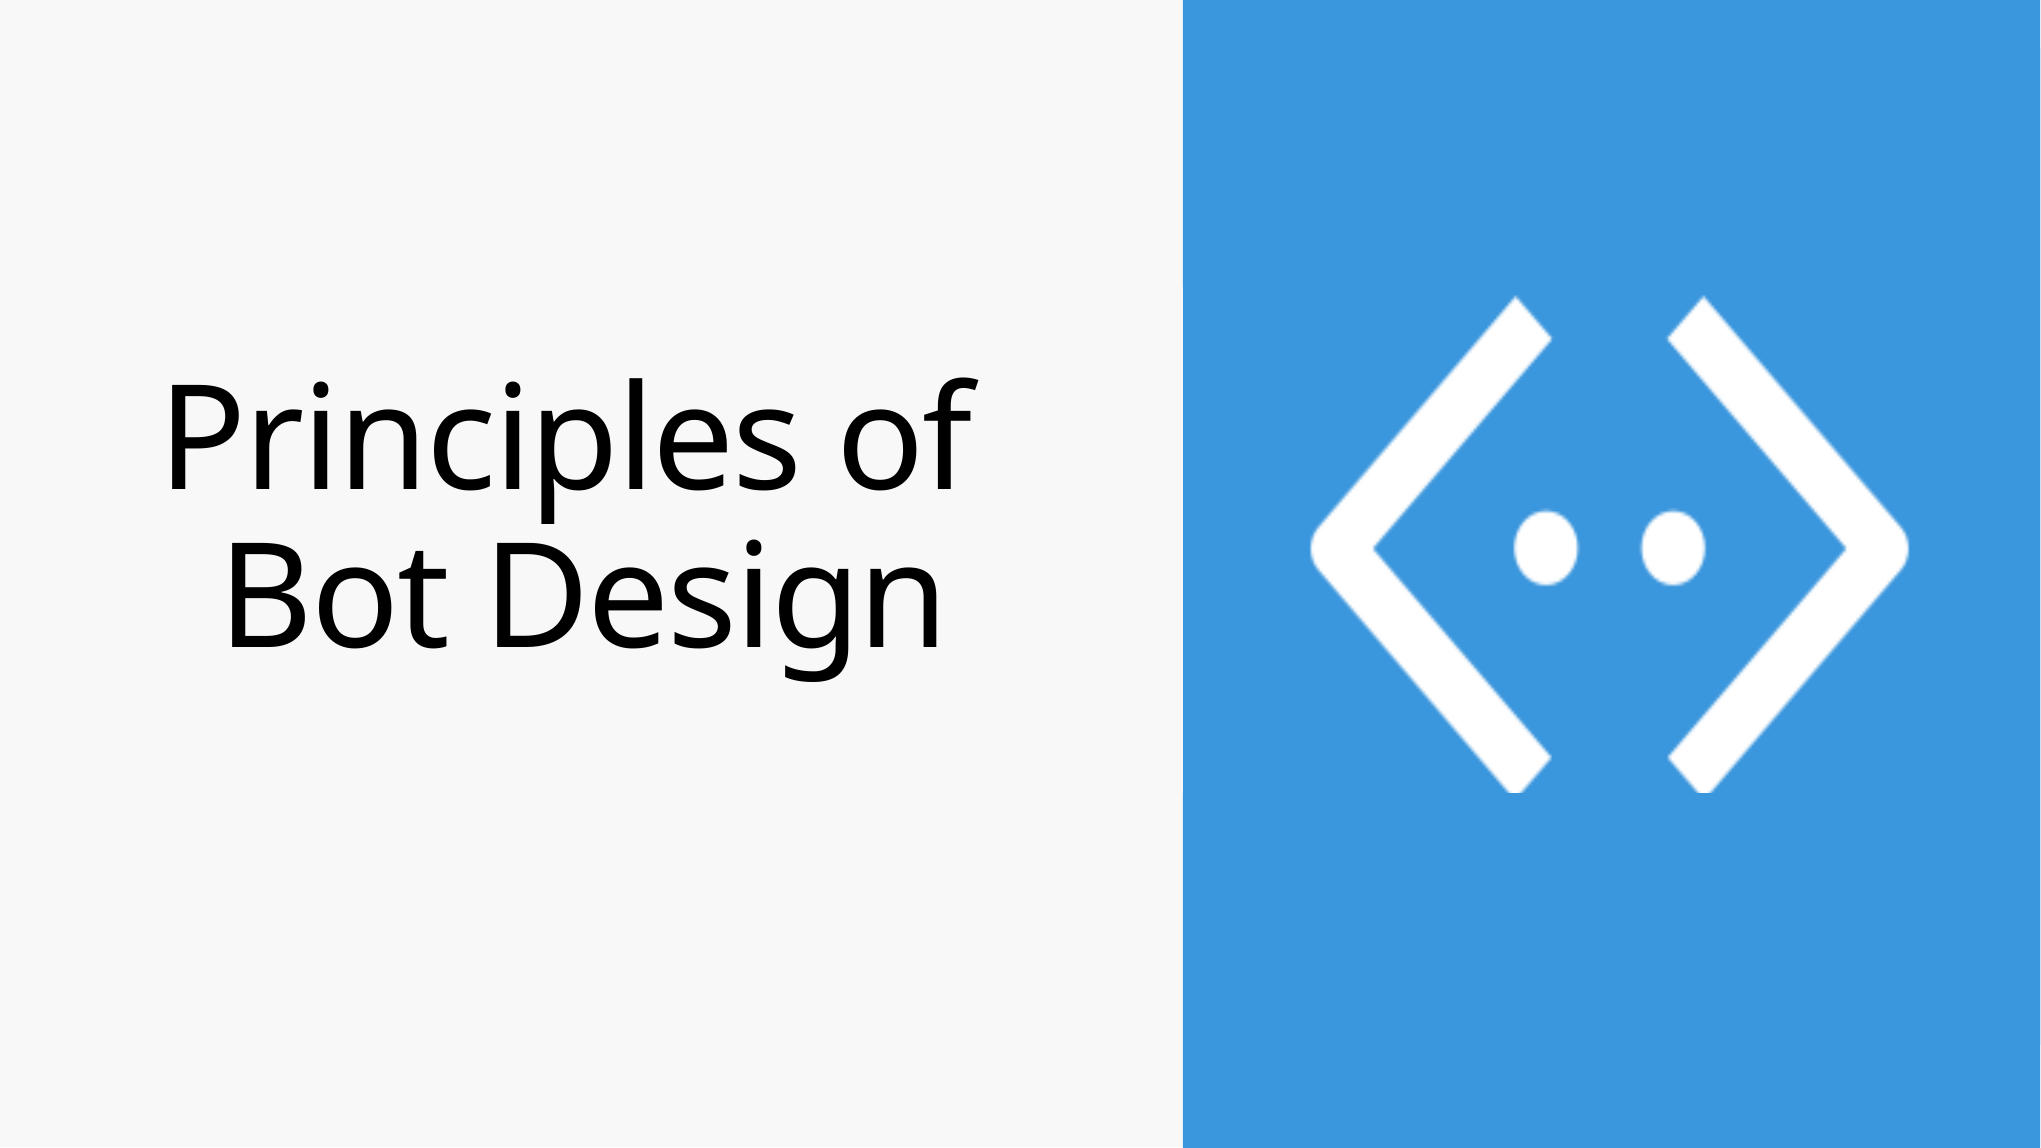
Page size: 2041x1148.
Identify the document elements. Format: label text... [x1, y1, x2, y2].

picture [1182, 0, 2041, 1148]
title Principles of Bot Design [0, 348, 1167, 500]
